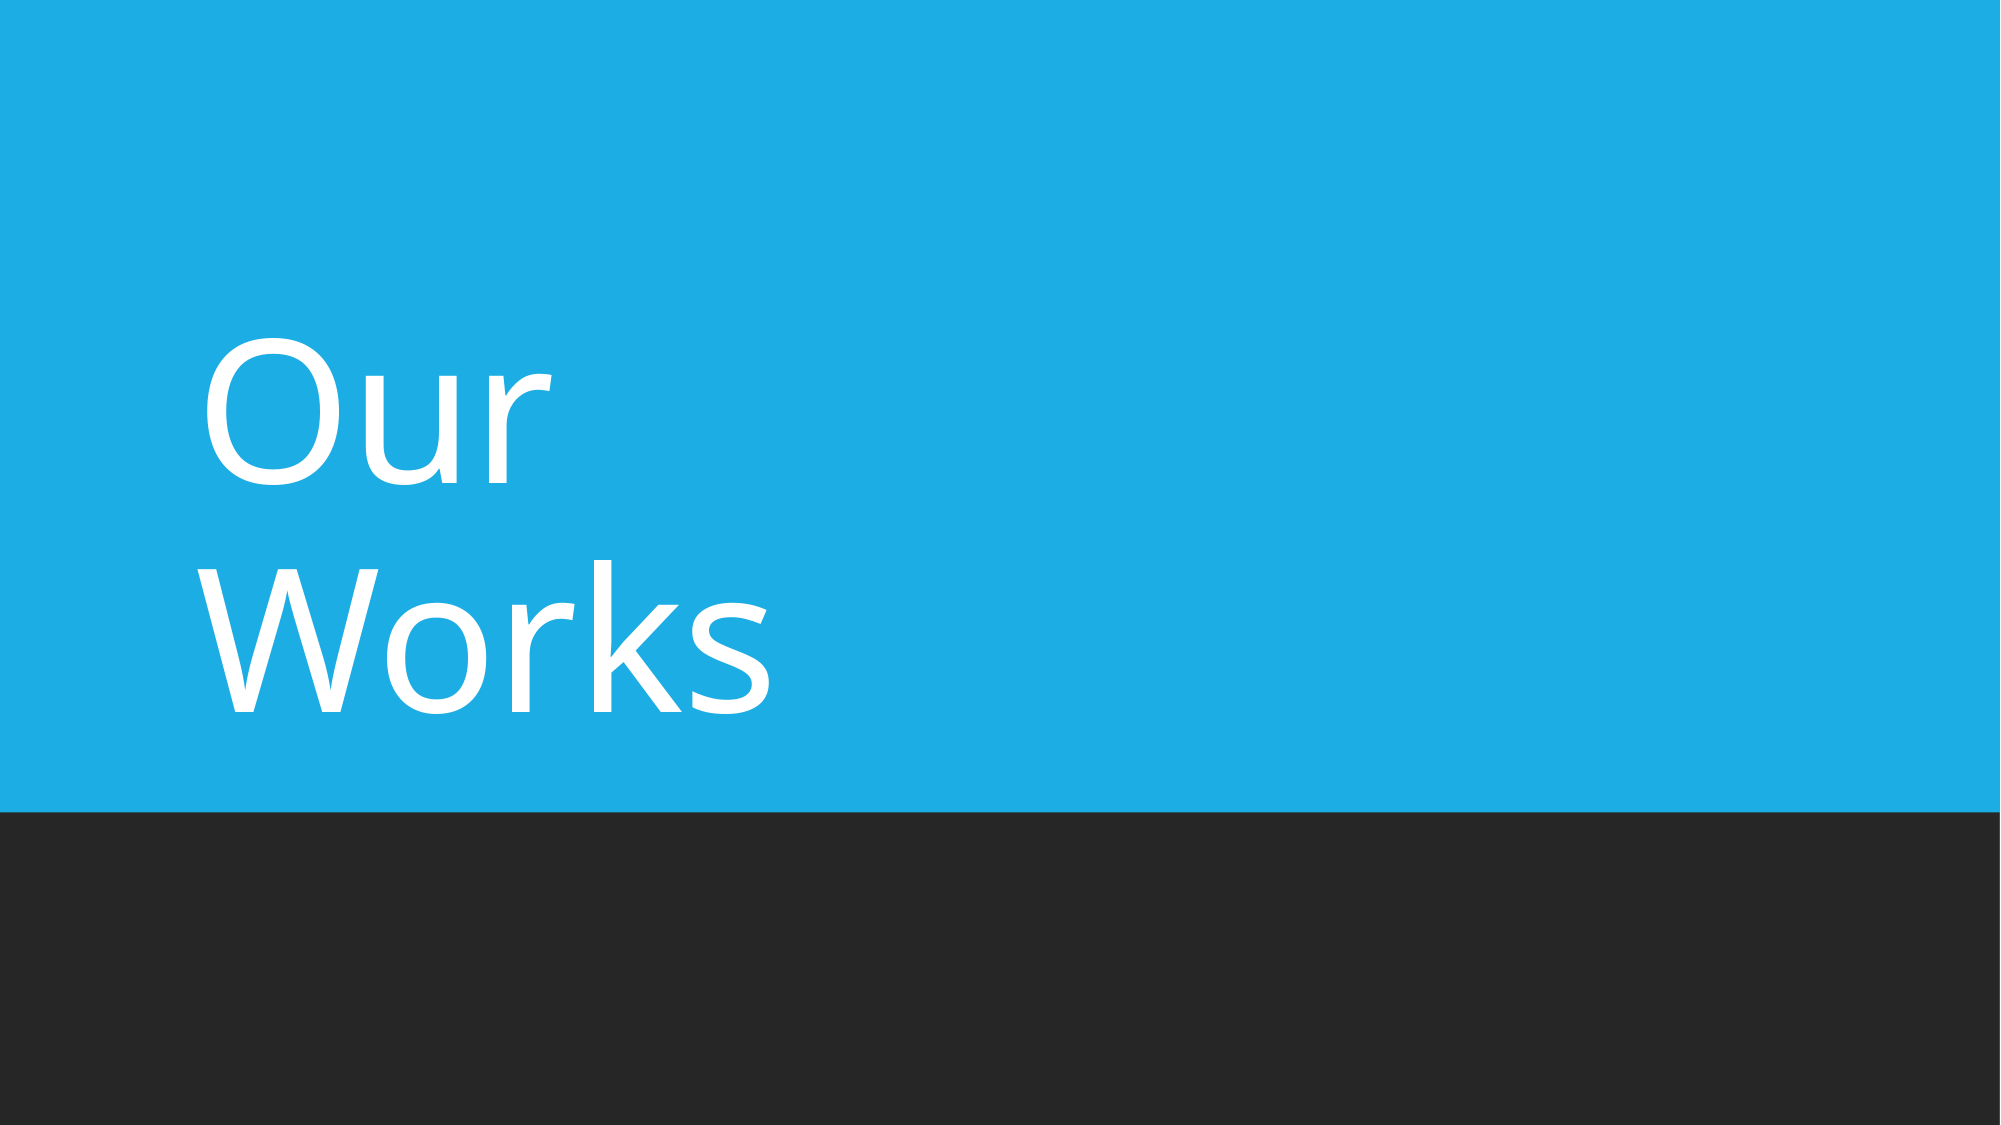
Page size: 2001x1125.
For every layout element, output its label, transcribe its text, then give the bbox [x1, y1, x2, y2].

text_box [0, 811, 2000, 1125]
text_box Our Works [179, 124, 1830, 763]
text_box [0, 0, 2000, 811]
